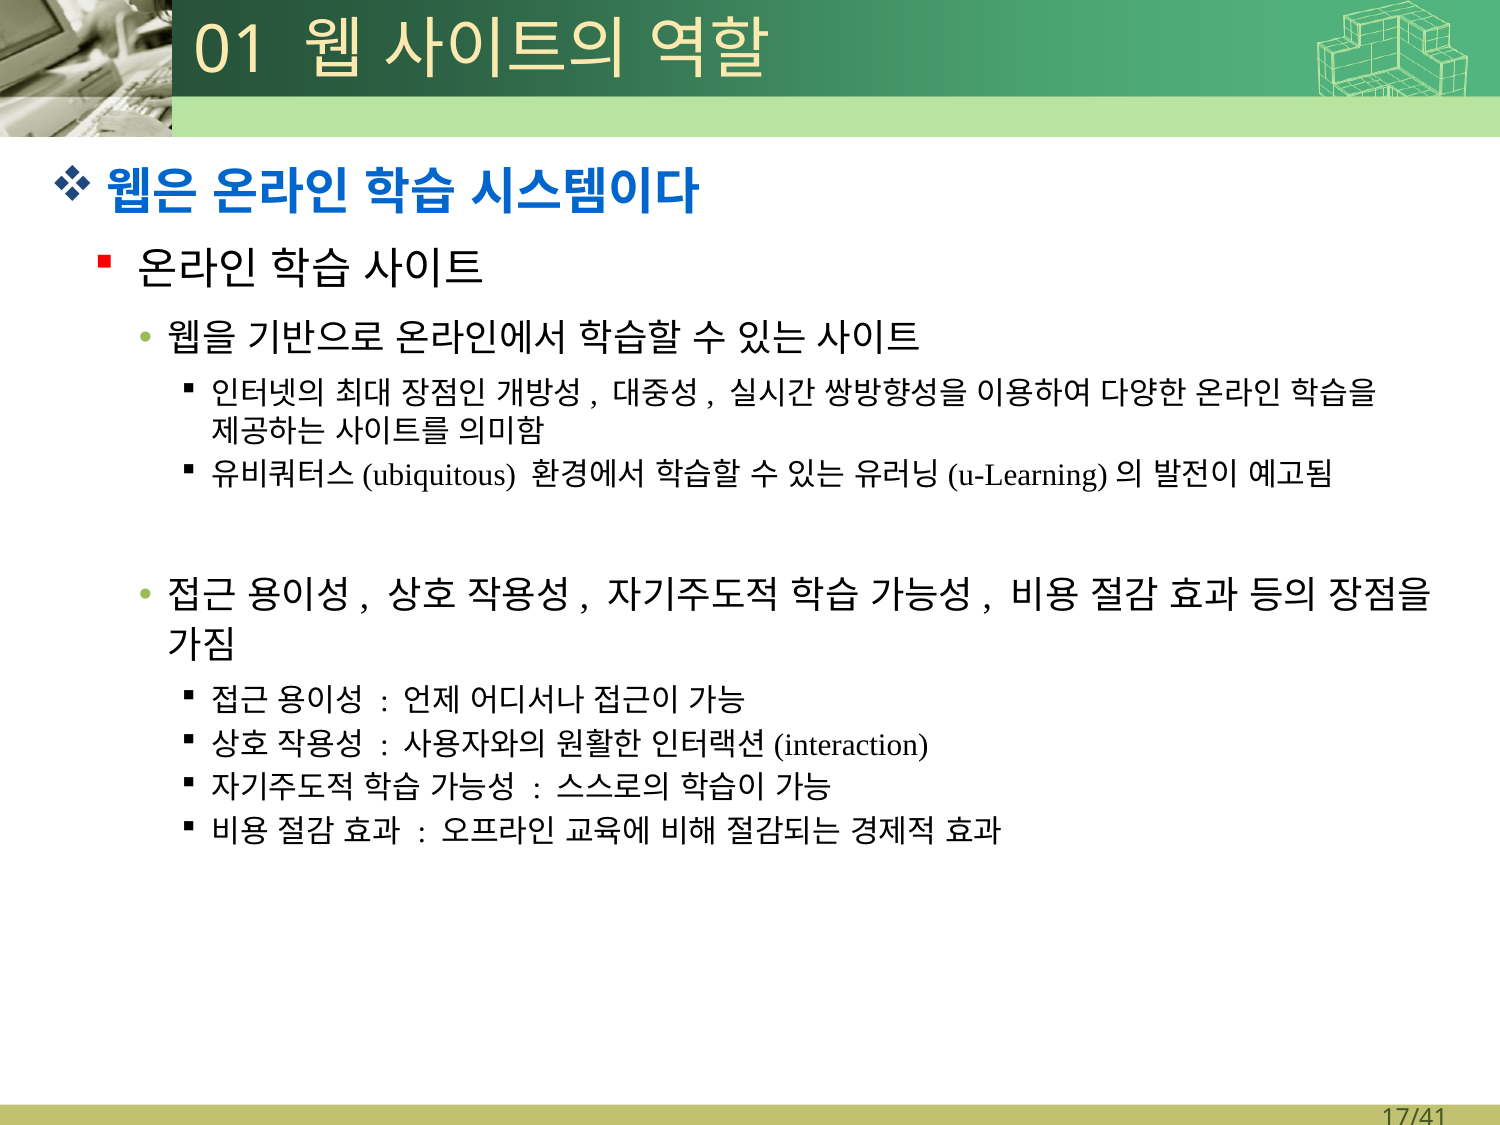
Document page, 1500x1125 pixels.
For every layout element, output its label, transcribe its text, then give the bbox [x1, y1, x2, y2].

picture [0, 0, 1500, 151]
list 웹은 온라인 학습 시스템이다 온라인 학습 사이트 웹을 기반으로 온라인에서 학습할 수 있는 사이트 인터넷의 최대 장점인 개방성, 대중성, 실시간 쌍방향성을 이용하여 다양한 온라인 학습을 제공하는 사이트를 의미함 유비쿼터스(ubiquitous) 환경에서 학습할 수 있는 유러닝(u-Learning)의 발전이 예고됨 접근 용이성, 상호 작용성, 자기주도적 학습 가능성, 비용 절감 효과 등의 장점을 가짐 접근 용이성 : 언제 어디서나 접근이 가능 상호 작용성 : 사용자와의 원활한 인터랙션(interaction) 자기주도적 학습 가능성 : 스스로의 학습이 가능 비용 절감 효과 : 오프라인 교육에 비해 절감되는 경제적 효과 [35, 152, 1465, 1079]
title 01 웹 사이트의 역할 [178, 9, 1339, 82]
